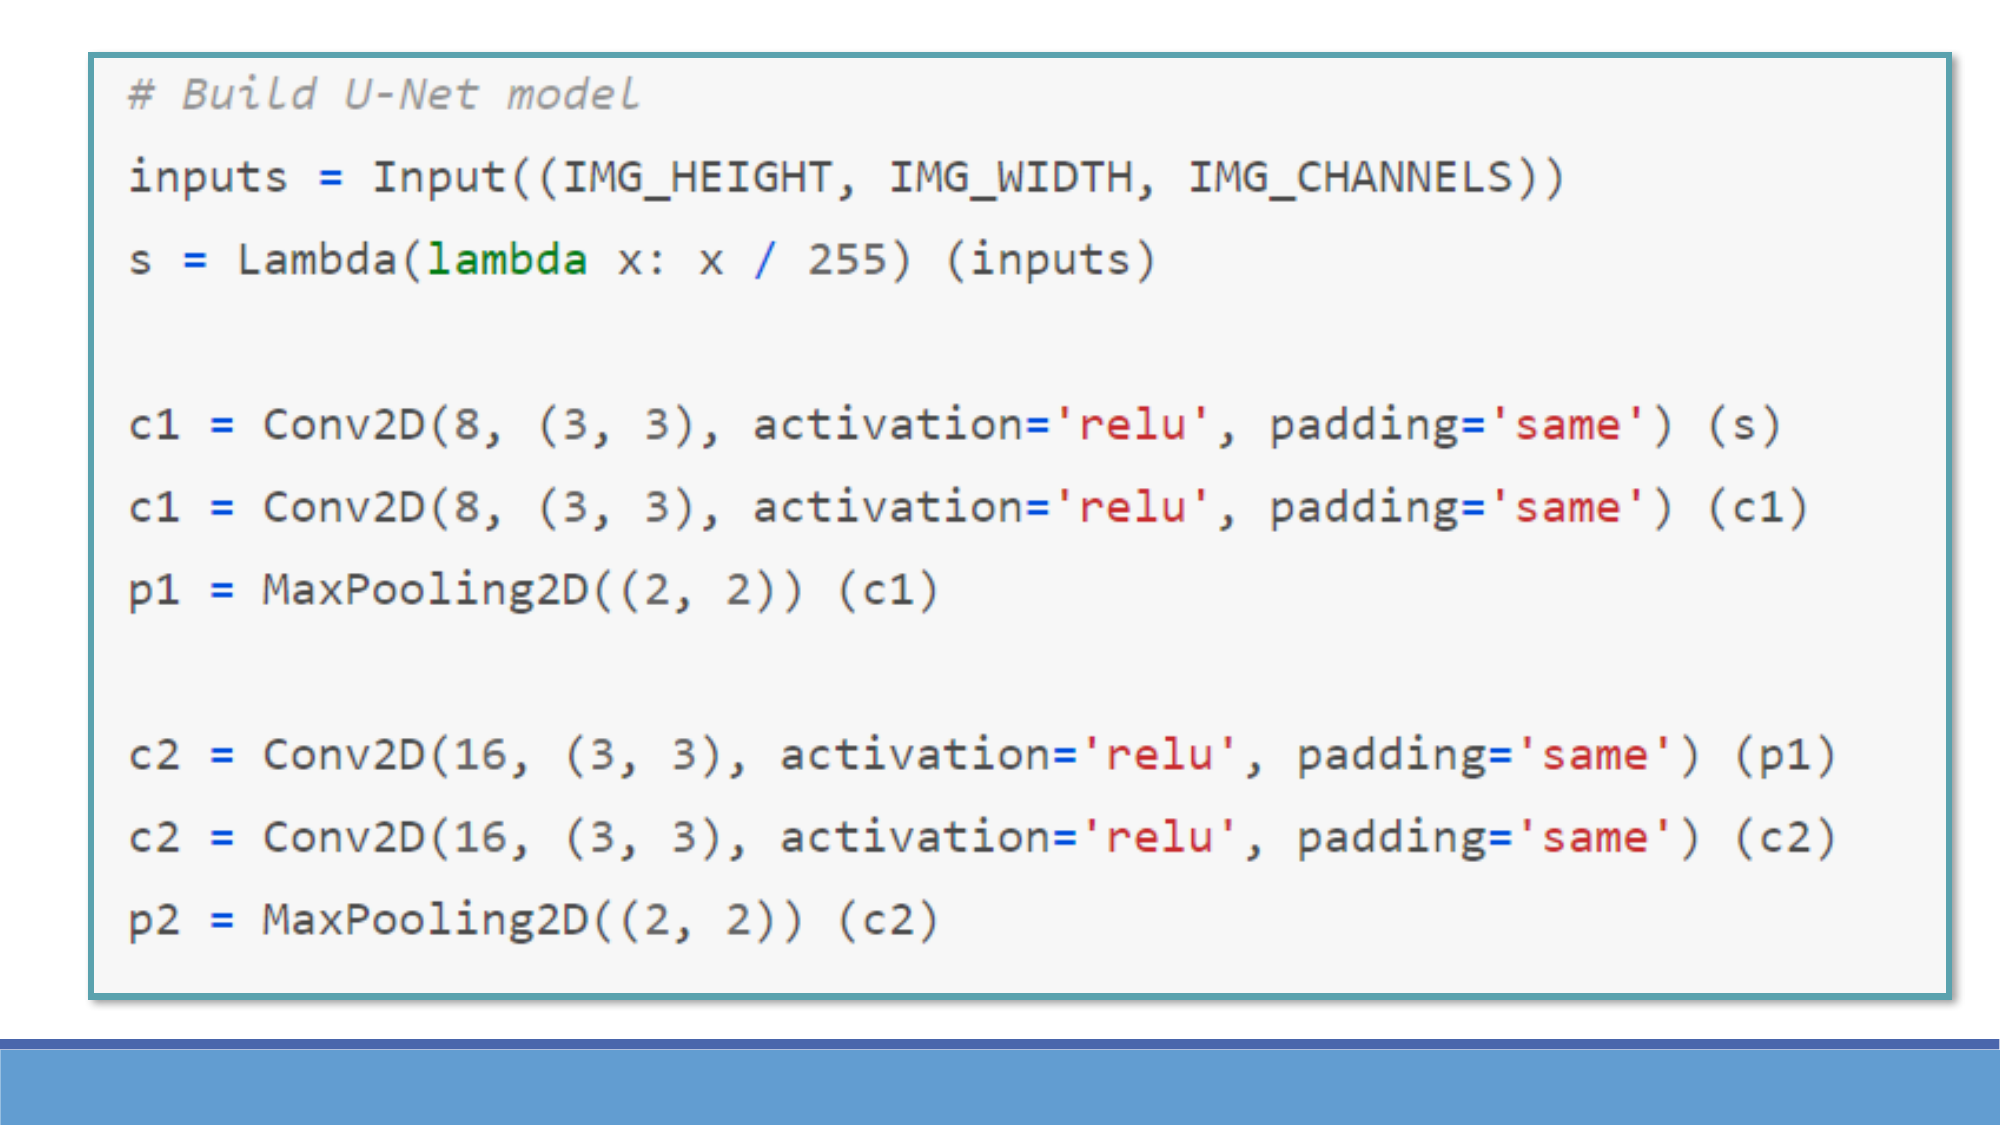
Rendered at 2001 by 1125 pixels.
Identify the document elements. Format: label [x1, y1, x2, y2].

picture [93, 57, 1947, 994]
